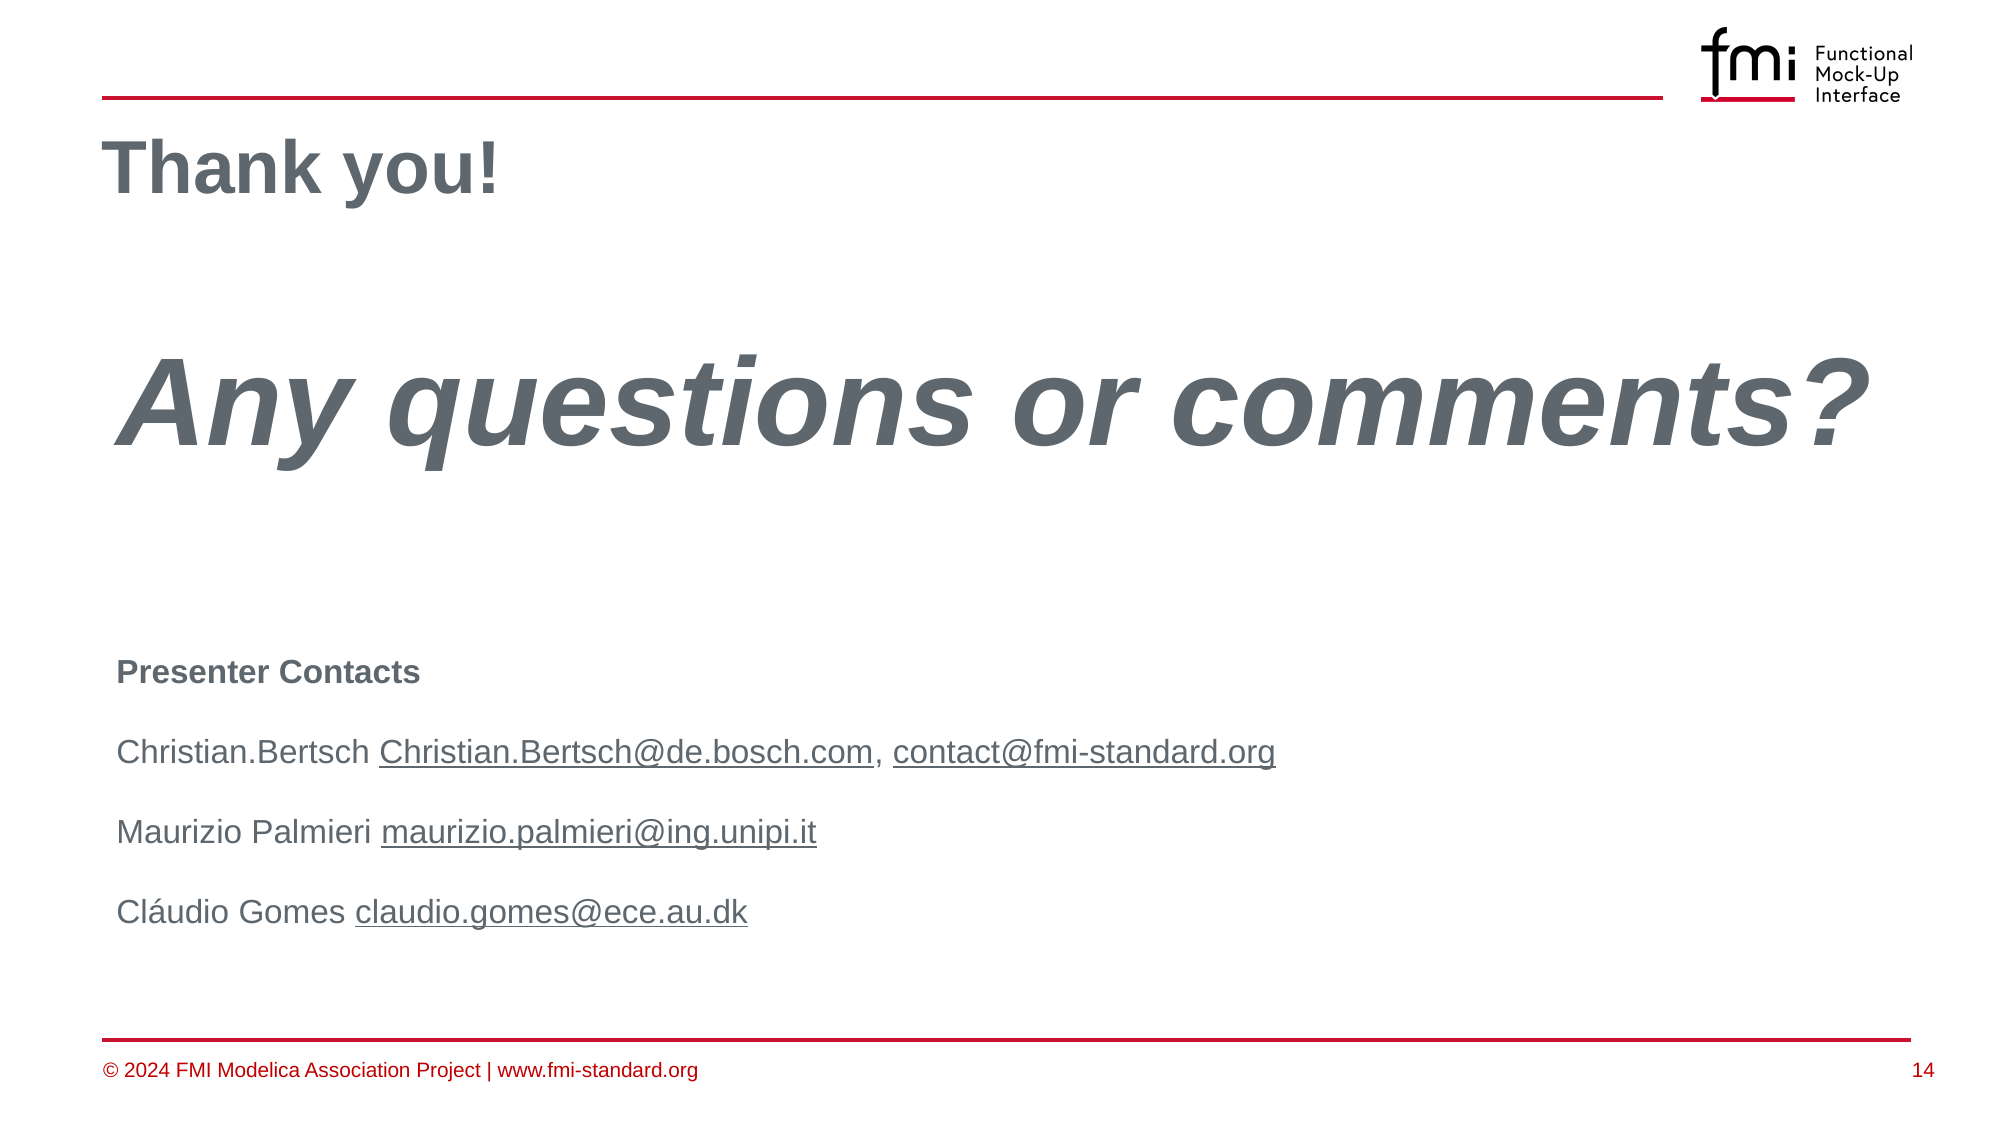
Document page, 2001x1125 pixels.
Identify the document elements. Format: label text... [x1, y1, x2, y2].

title Thank you! [101, 115, 1913, 222]
text_box Any questions or comments? Presenter Contacts Christian.Bertsch Christian.Bertsch@de.bosch.com, contact@fmi-standard.org Maurizio Palmieri maurizio.palmieri@ing.unipi.it Cláudio Gomes claudio.gomes@ece.au.dk [101, 313, 1913, 938]
picture [1701, 27, 1912, 102]
